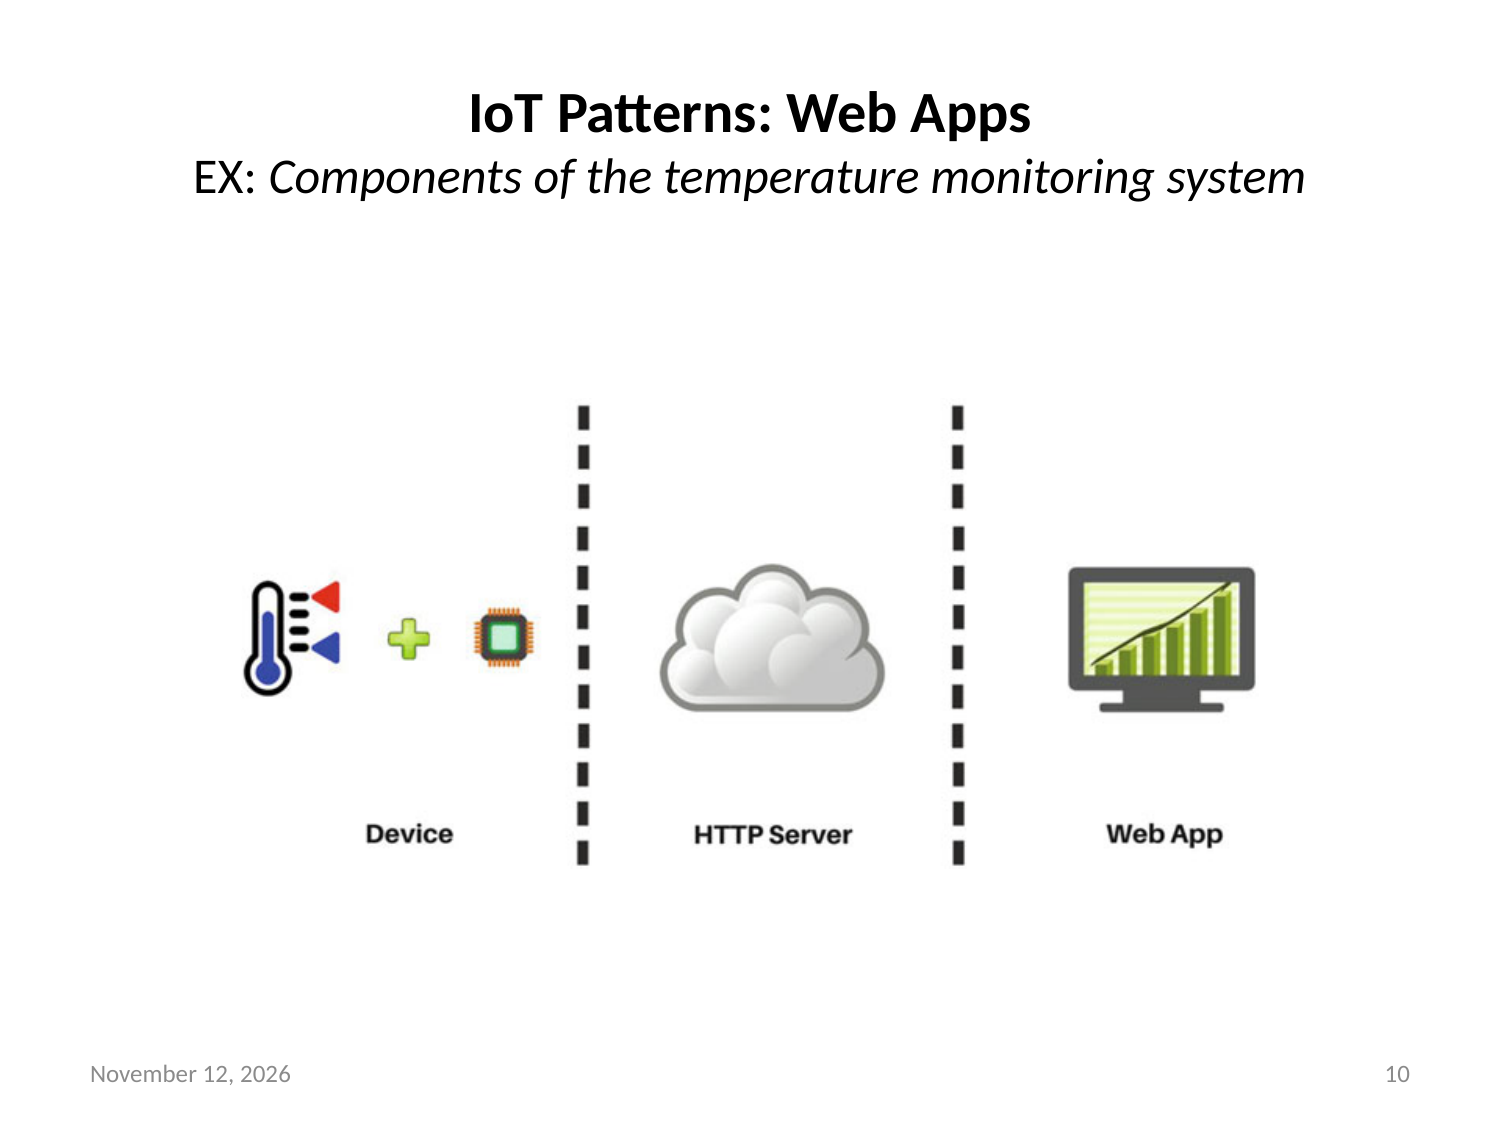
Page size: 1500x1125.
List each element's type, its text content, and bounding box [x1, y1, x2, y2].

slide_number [75, 1042, 425, 1103]
title IoT Patterns: Web Apps EX: Components of the temperature monitoring system [75, 45, 1425, 233]
slide_number 10 [1074, 1042, 1425, 1103]
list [241, 398, 1259, 870]
